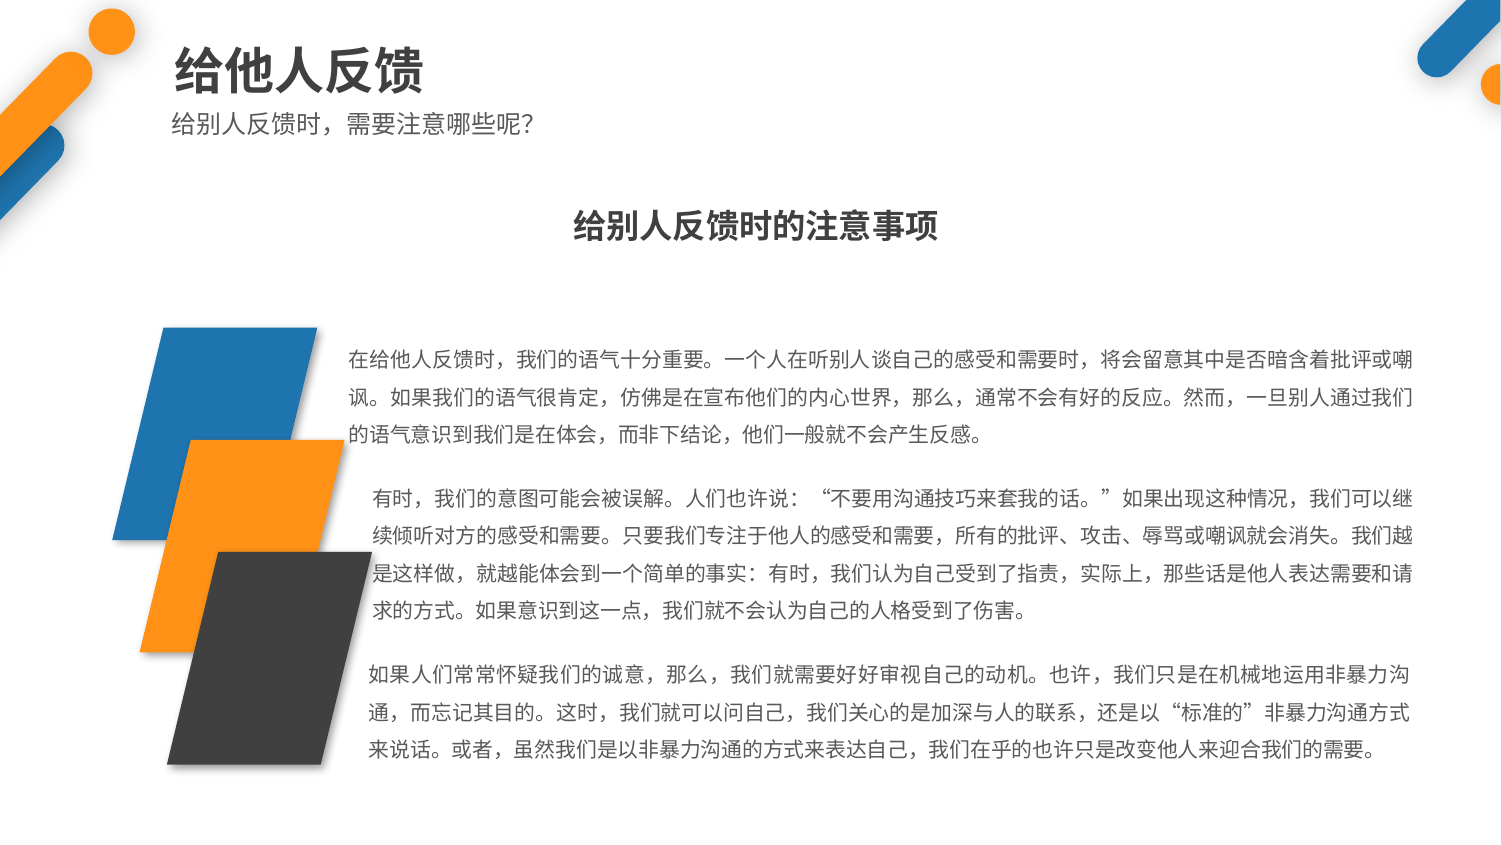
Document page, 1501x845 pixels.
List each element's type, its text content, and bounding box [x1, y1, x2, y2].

text_box 在给他人反馈时，我们的语气十分重要。一个人在听别人谈自己的感受和需要时，将会留意其中是否暗含着批评或嘲讽。如果我们的语气很肯定，仿佛是在宣布他们的内心世界，那么，通常不会有好的反应。然而，一旦别人通过我们的语气意识到我们是在体会，而非下结论，他们一般就不会产生反感。 [377, 334, 1414, 447]
text_box 给别人反馈时，需要注意哪些呢？ [171, 108, 1377, 139]
text_box 如果人们常常怀疑我们的诚意，那么，我们就需要好好审视自己的动机。也许，我们只是在机械地运用非暴力沟通，而忘记其目的。这时，我们就可以问自己，我们关心的是加深与人的联系，还是以“标准的”非暴力沟通方式来说话。或者，虽然我们是以非暴力沟通的方式来表达自己，我们在乎的也许只是改变他人来迎合我们的需要。 [377, 649, 1410, 762]
text_box 给别人反馈时的注意事项 [502, 205, 1010, 246]
text_box 给他人反馈 [159, 32, 1046, 108]
text_box 有时，我们的意图可能会被误解。人们也许说：“不要用沟通技巧来套我的话。”如果出现这种情况，我们可以继续倾听对方的感受和需要。只要我们专注于他人的感受和需要，所有的批评、攻击、辱骂或嘲讽就会消失。我们越是这样做，就越能体会到一个简单的事实：有时，我们认为自己受到了指责，实际上，那些话是他人表达需要和请求的方式。如果意识到这一点，我们就不会认为自己的人格受到了伤害。 [377, 472, 1414, 623]
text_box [111, 327, 373, 765]
